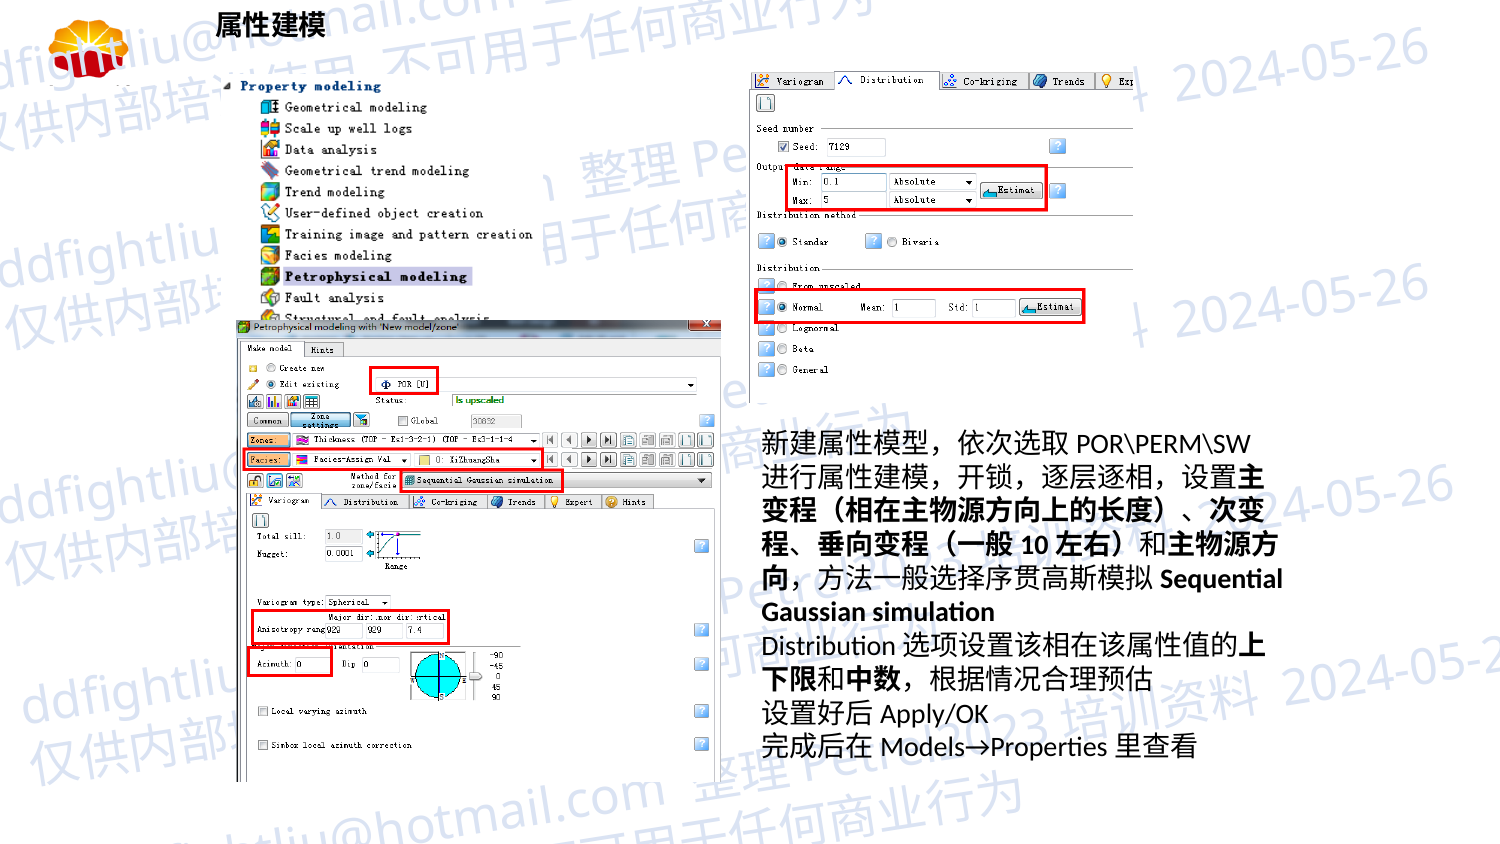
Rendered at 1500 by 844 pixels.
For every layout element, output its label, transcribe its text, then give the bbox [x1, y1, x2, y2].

picture [221, 74, 721, 782]
picture [746, 66, 1133, 403]
text_box 新建属性模型，依次选取POR\PERM\SW进行属性建模，开锁，逐层逐相，设置主变程（相在主物源方向上的长度）、次变程、垂向变程（一般10左右）和主物源方向，方法一般选择序贯高斯模拟Sequential Gaussian simulation Distribution选项设置该相在该属性值的上下限和中数，根据情况合理预估 设置好后Apply/OK 完成后在Models→Properties里查看 [746, 417, 1300, 770]
picture [53, 55, 68, 76]
picture [39, 19, 134, 86]
text_box 属性建模 [200, 0, 479, 49]
